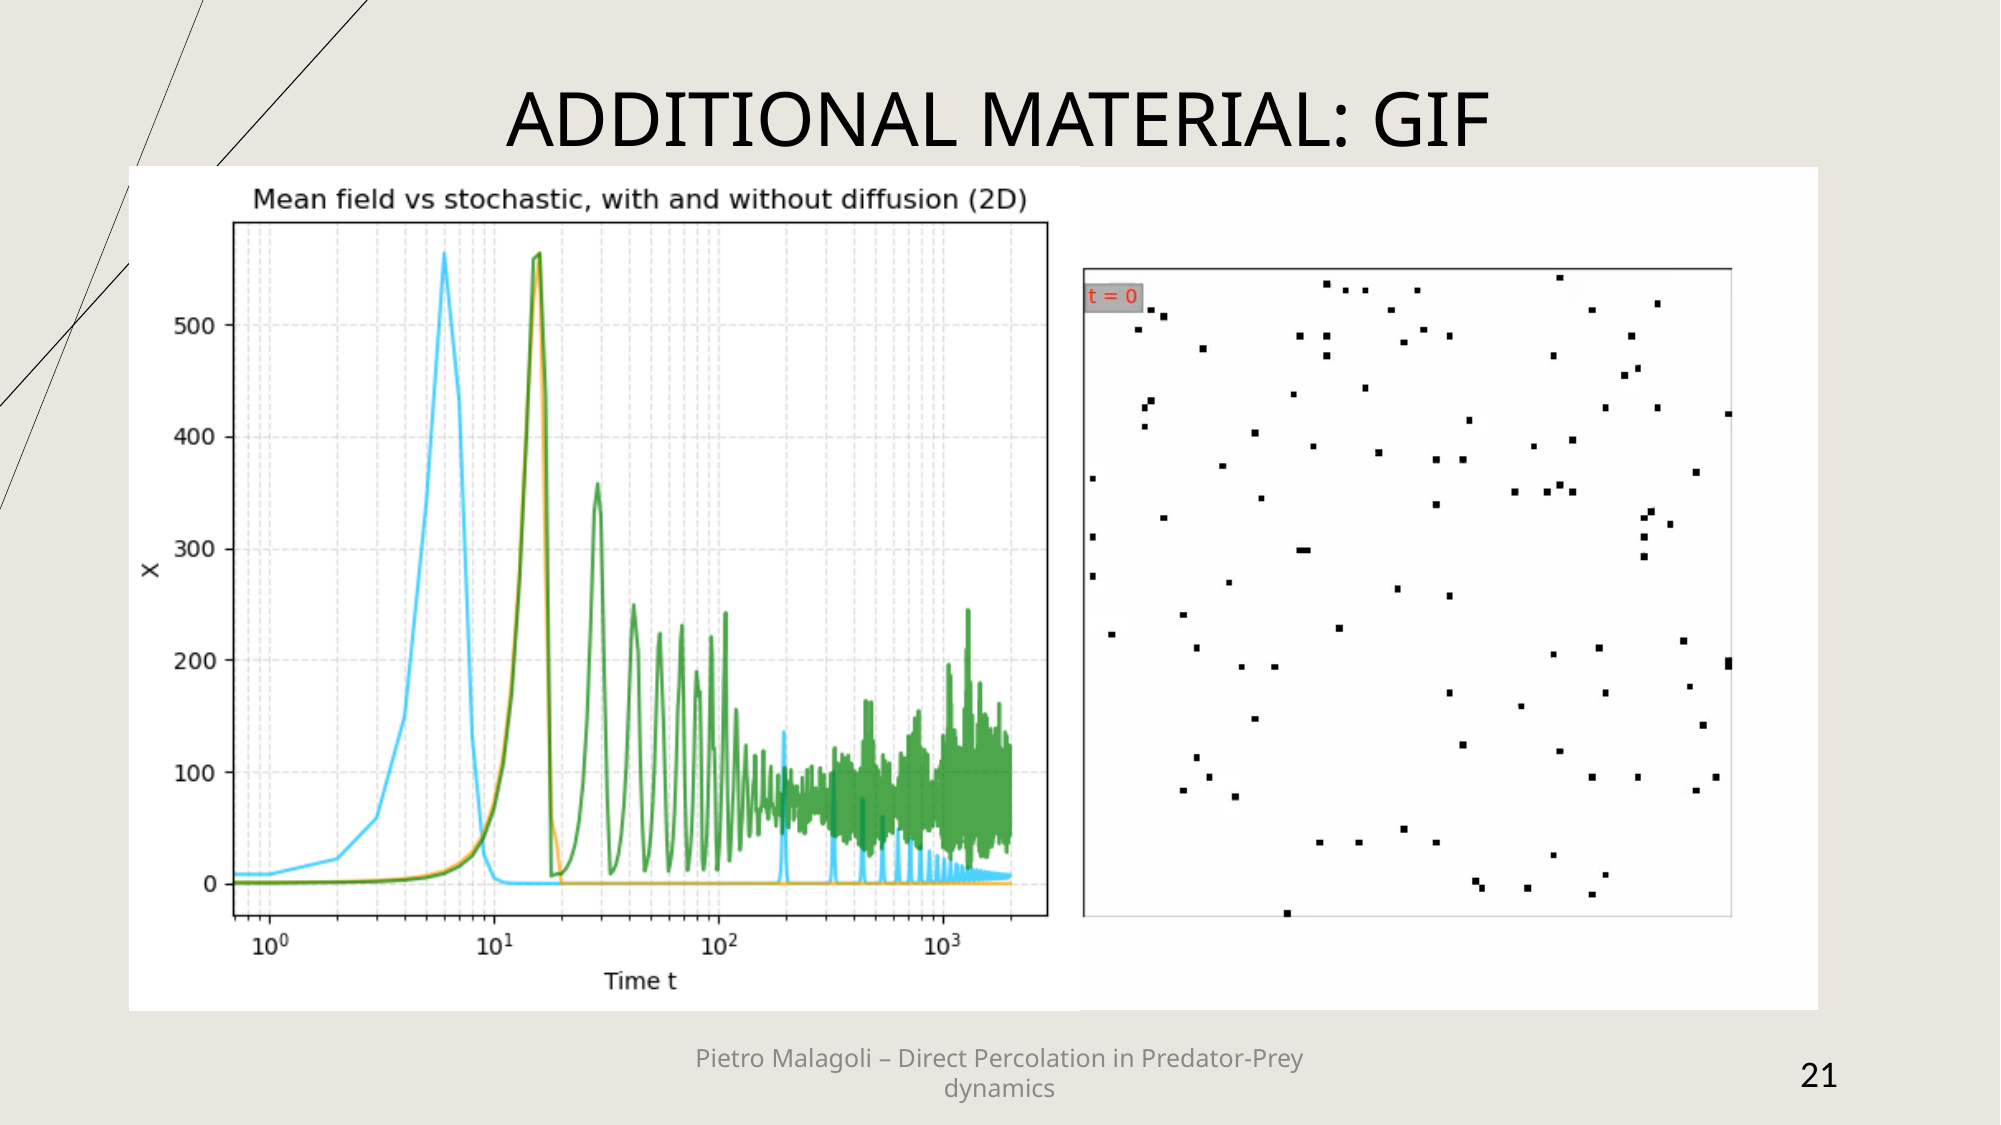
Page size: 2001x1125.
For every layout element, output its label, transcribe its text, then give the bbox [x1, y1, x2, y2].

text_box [1080, 166, 1819, 1011]
text_box 21 [1403, 1042, 1854, 1103]
text_box ADDITIONAL MATERIAL: GIF [265, 64, 1732, 166]
picture [129, 166, 1080, 1011]
text_box Pietro Malagoli – Direct Percolation in Predator-Prey dynamics [662, 1042, 1338, 1103]
